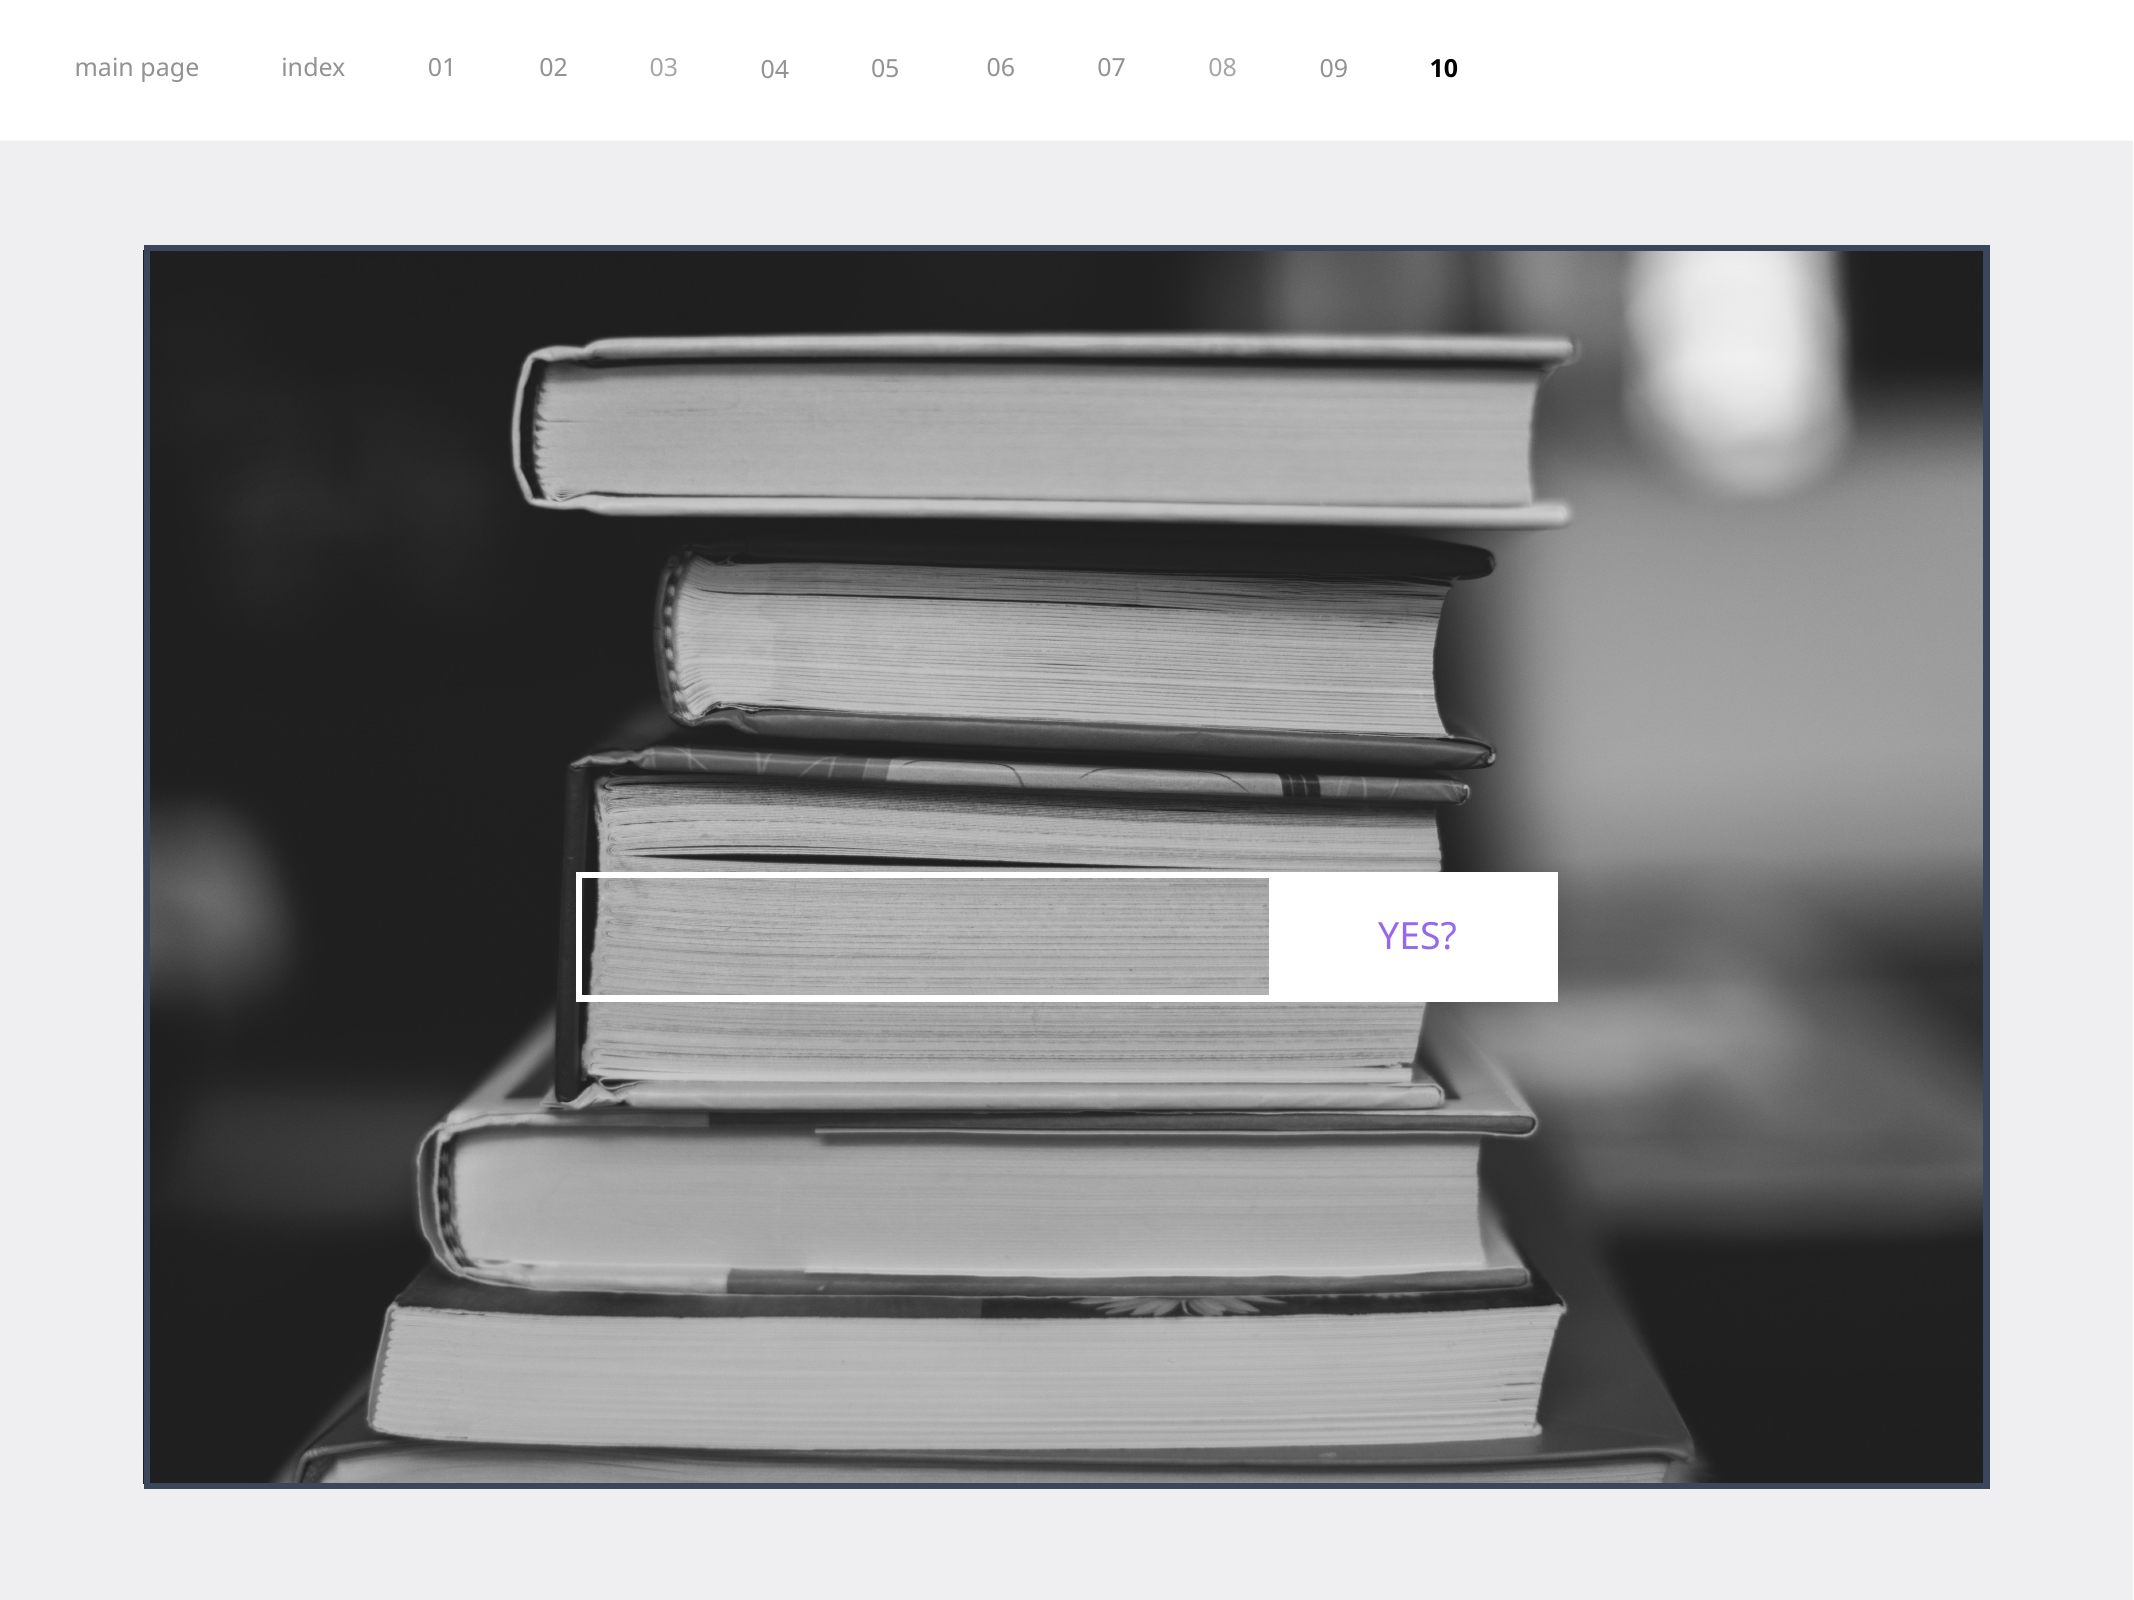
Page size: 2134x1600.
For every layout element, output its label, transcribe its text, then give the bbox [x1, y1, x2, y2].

text_box 01 [419, 46, 465, 90]
text_box 10 [1421, 47, 1467, 92]
text_box index [272, 46, 354, 90]
text_box 08 [1199, 47, 1246, 91]
text_box main page [66, 46, 208, 90]
text_box [0, 0, 2134, 141]
text_box 05 [862, 47, 908, 92]
text_box 03 [641, 47, 687, 91]
text_box 07 [1089, 47, 1135, 91]
text_box 09 [1311, 48, 1357, 92]
text_box 02 [530, 46, 577, 90]
picture [143, 250, 1990, 1484]
text_box 04 [752, 48, 798, 92]
text_box 06 [978, 47, 1024, 91]
